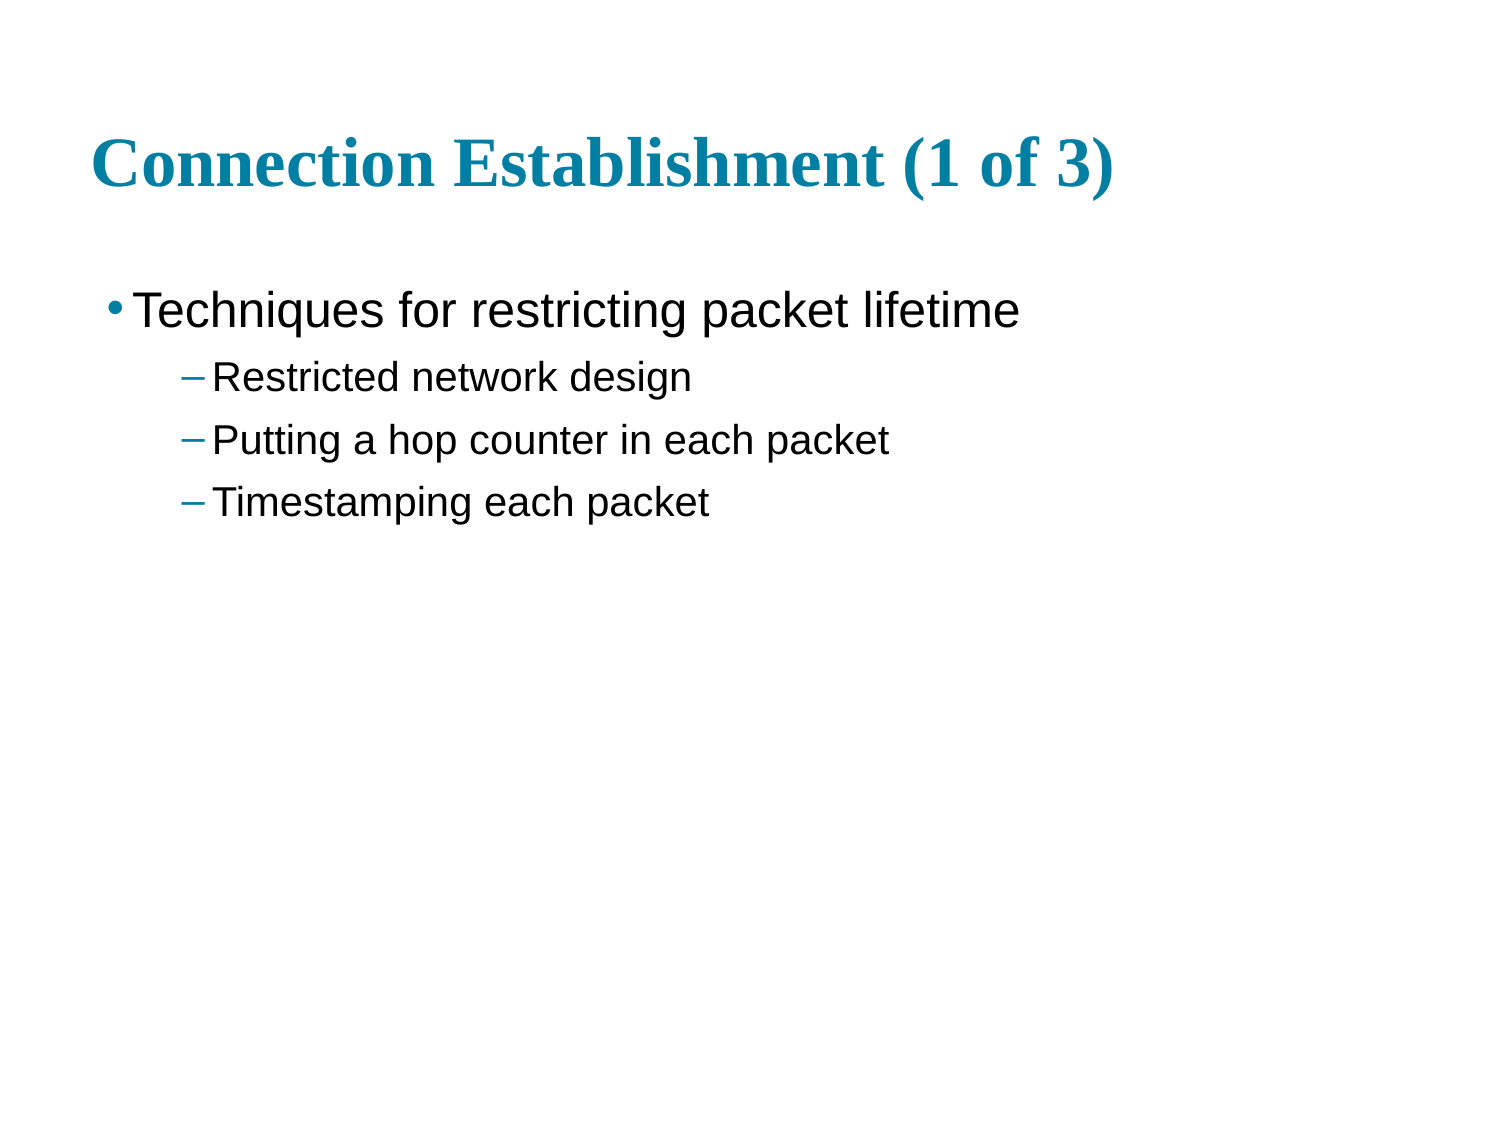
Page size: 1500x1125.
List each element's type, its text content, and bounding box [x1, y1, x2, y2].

list Techniques for restricting packet lifetime Restricted network design Putting a hop counter in each packet Timestamping each packet [75, 262, 1425, 1005]
title Connection Establishment (1 of 3) [75, 35, 1425, 216]
